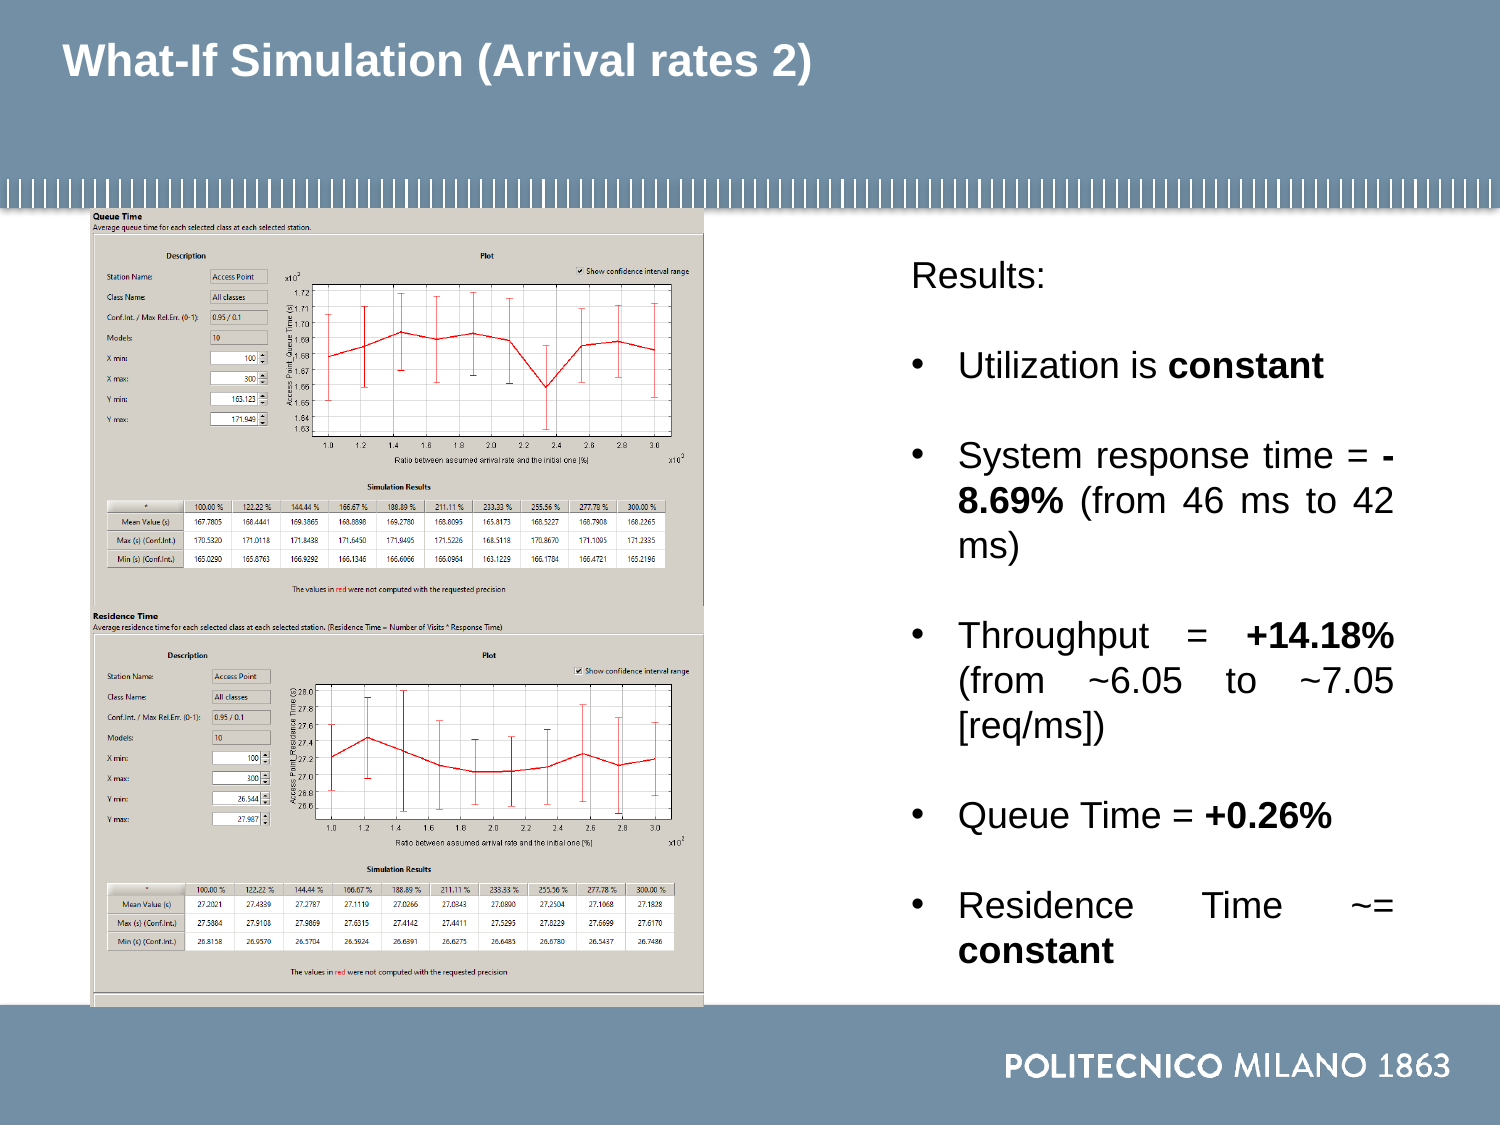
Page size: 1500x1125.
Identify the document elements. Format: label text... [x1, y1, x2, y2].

picture [999, 1041, 1456, 1089]
text_box Results: Utilization is constant System response time = -8.69% (from 46 ms to 42 ms) Throughput = +14.18% (from ~6.05 to ~7.05 [req/ms]) Queue Time = +0.26% Residence Time ~= constant [896, 243, 1410, 979]
picture [90, 208, 705, 1007]
title What-If Simulation (Arrival rates 2) [47, 22, 1455, 161]
